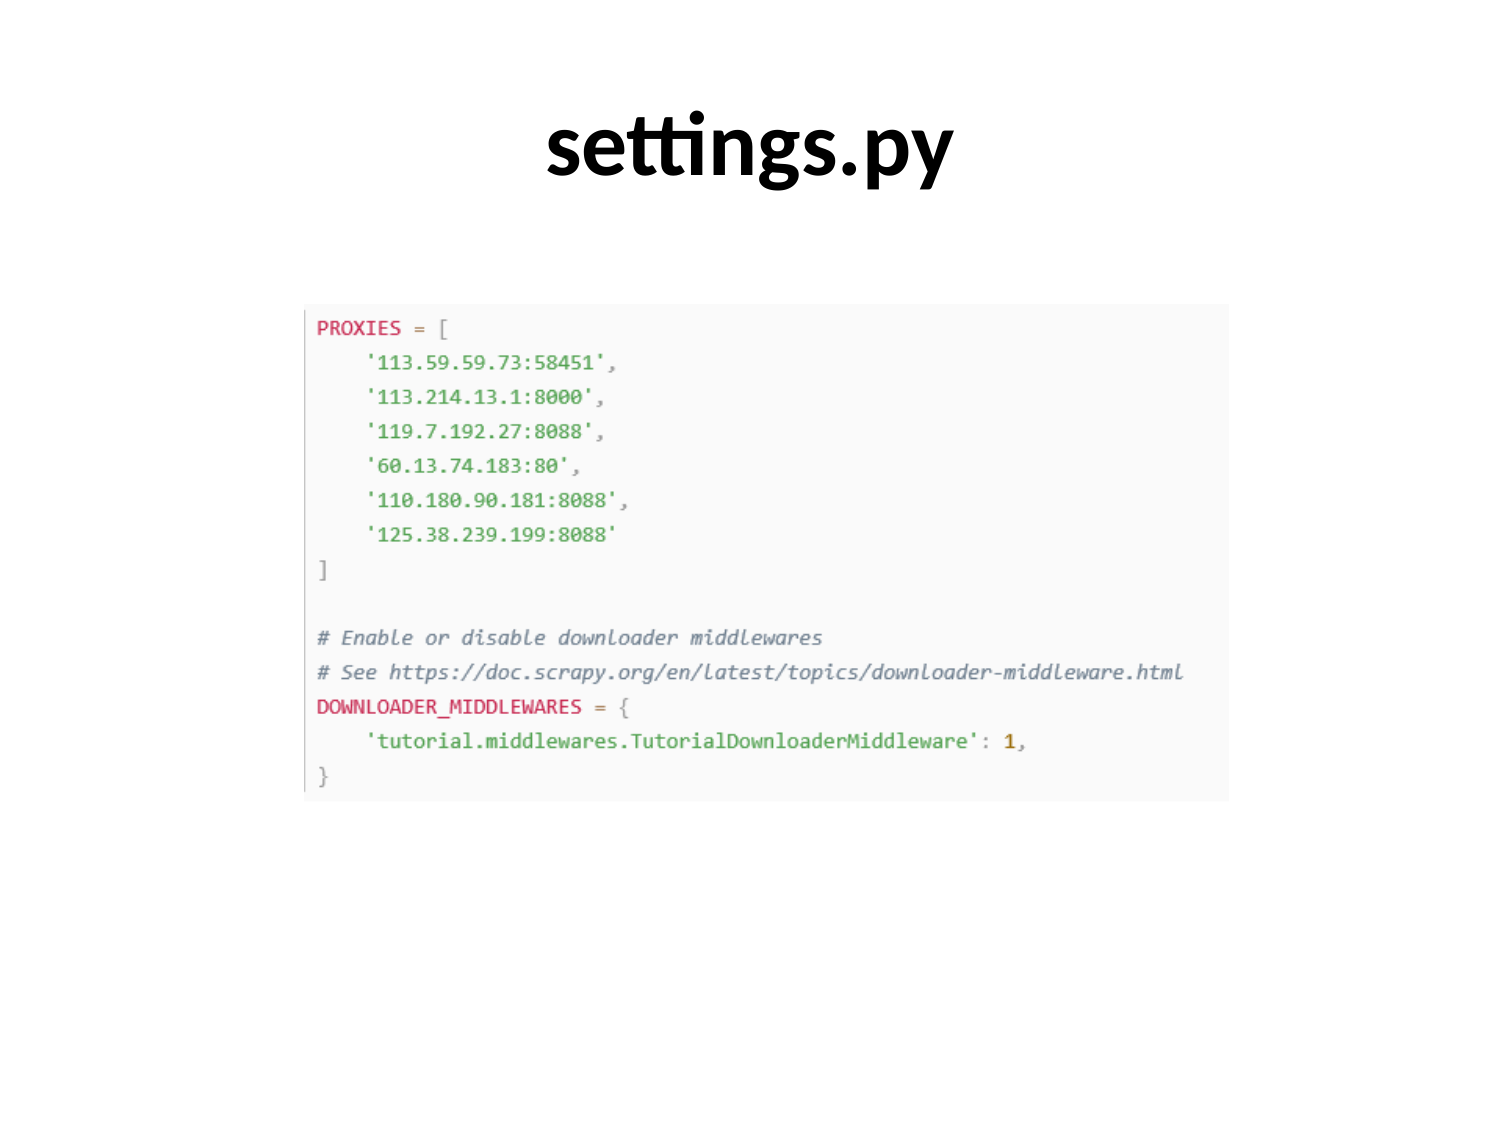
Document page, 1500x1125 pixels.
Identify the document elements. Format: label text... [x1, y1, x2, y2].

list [304, 304, 1229, 812]
title settings.py [75, 45, 1425, 233]
